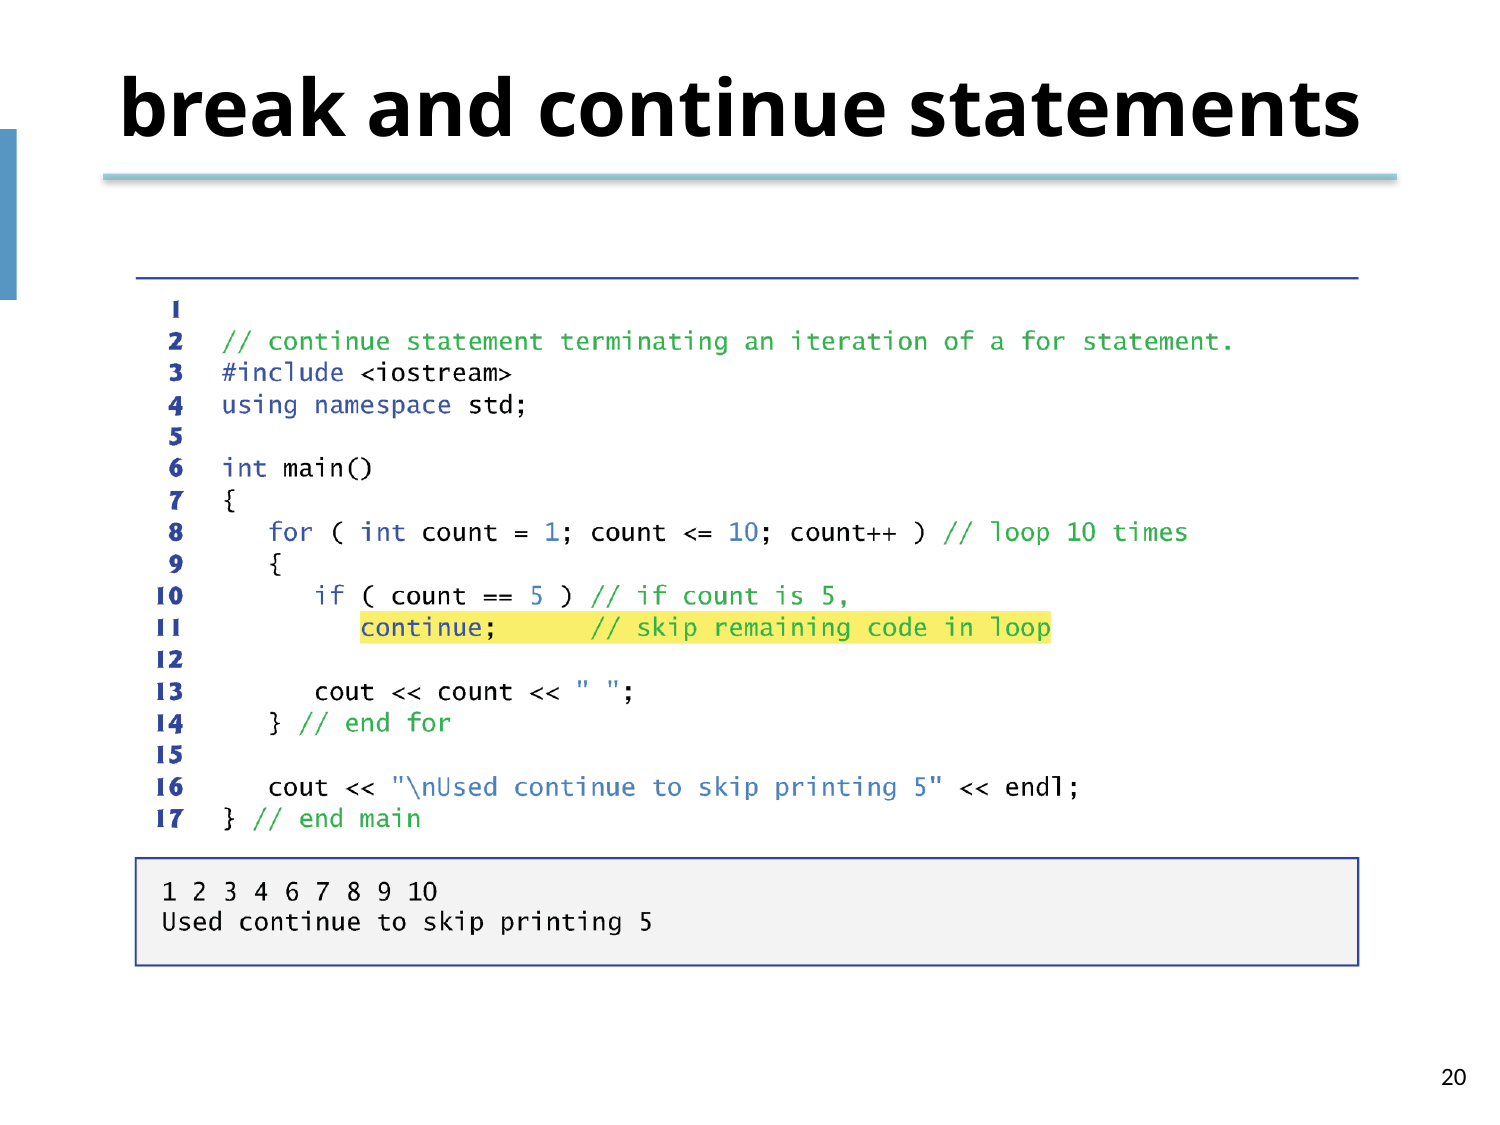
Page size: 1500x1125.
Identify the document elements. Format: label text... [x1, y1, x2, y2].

slide_number 20 [1131, 1045, 1482, 1106]
title break and continue statements [103, 25, 1397, 185]
picture [88, 253, 1397, 974]
